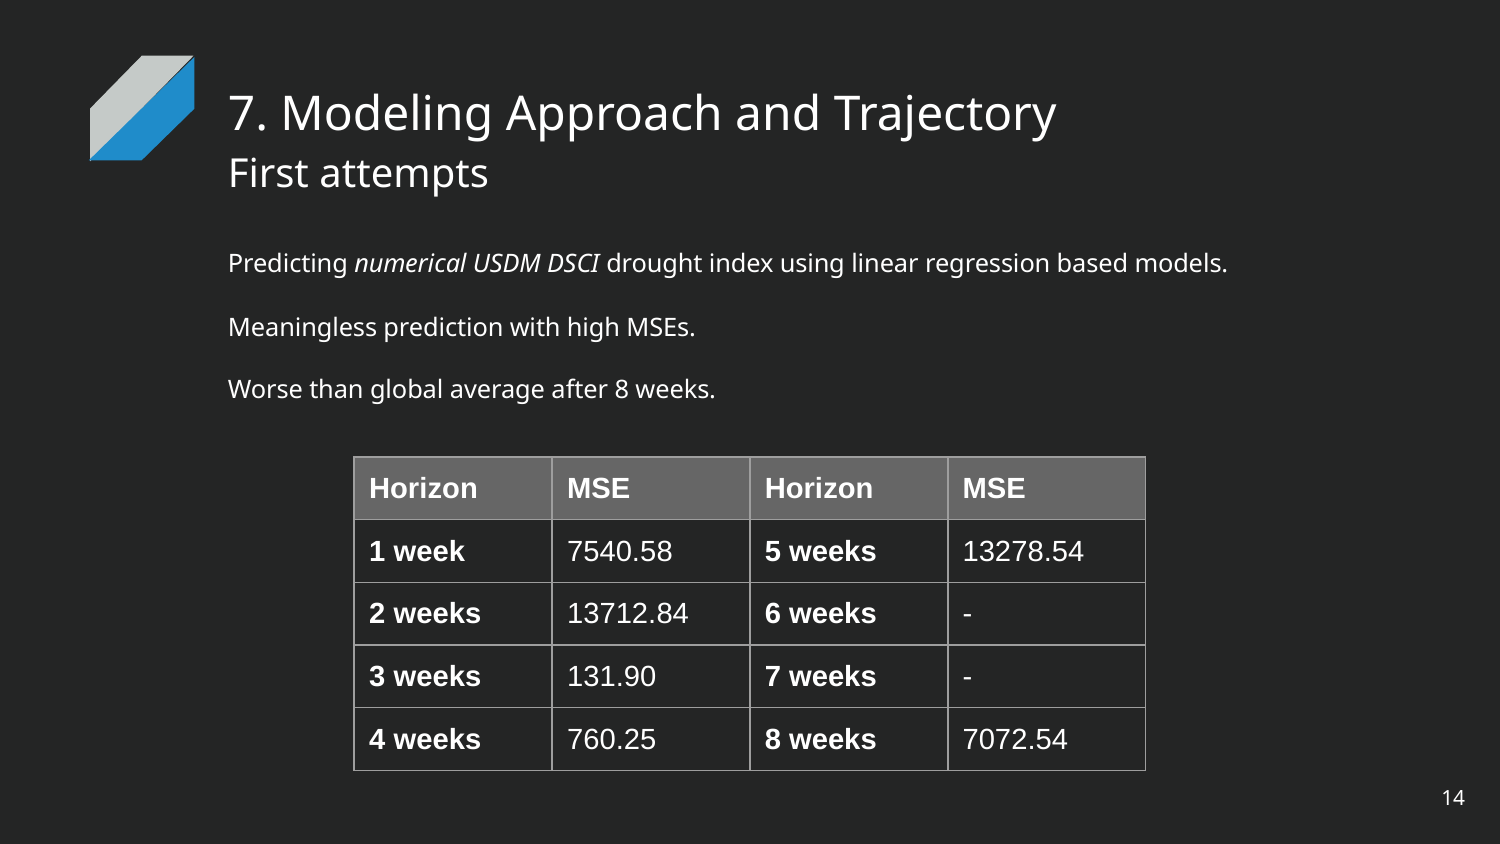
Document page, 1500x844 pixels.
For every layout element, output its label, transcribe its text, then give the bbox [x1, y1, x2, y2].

table_cell - [949, 646, 1145, 707]
table_cell 7072.54 [949, 708, 1145, 770]
table_header MSE [949, 458, 1145, 519]
table_header Horizon [355, 458, 551, 519]
table_header MSE [553, 458, 749, 519]
table_cell 13712.84 [553, 583, 749, 644]
table_cell 6 weeks [751, 583, 947, 644]
table_cell 4 weeks [355, 708, 551, 770]
table_cell 760.25 [553, 708, 749, 770]
table_cell 7540.58 [553, 520, 749, 582]
table_header Horizon [751, 458, 947, 519]
table_cell - [949, 583, 1145, 644]
slide_number ‹#› [1389, 764, 1480, 830]
table_cell 1 week [355, 520, 551, 582]
list Predicting numerical USDM DSCI drought index using linear regression based models. Meaningless prediction with high MSEs. Worse than global average after 8 weeks. [212, 225, 1368, 422]
table_cell 5 weeks [751, 520, 947, 582]
table_cell 2 weeks [355, 583, 551, 644]
title 7. Modeling Approach and Trajectory First attempts [212, 64, 1368, 215]
table_cell 131.90 [553, 646, 749, 707]
table_cell 13278.54 [949, 520, 1145, 582]
table_cell 8 weeks [751, 708, 947, 770]
table_cell 7 weeks [751, 646, 947, 707]
table_cell 3 weeks [355, 646, 551, 707]
